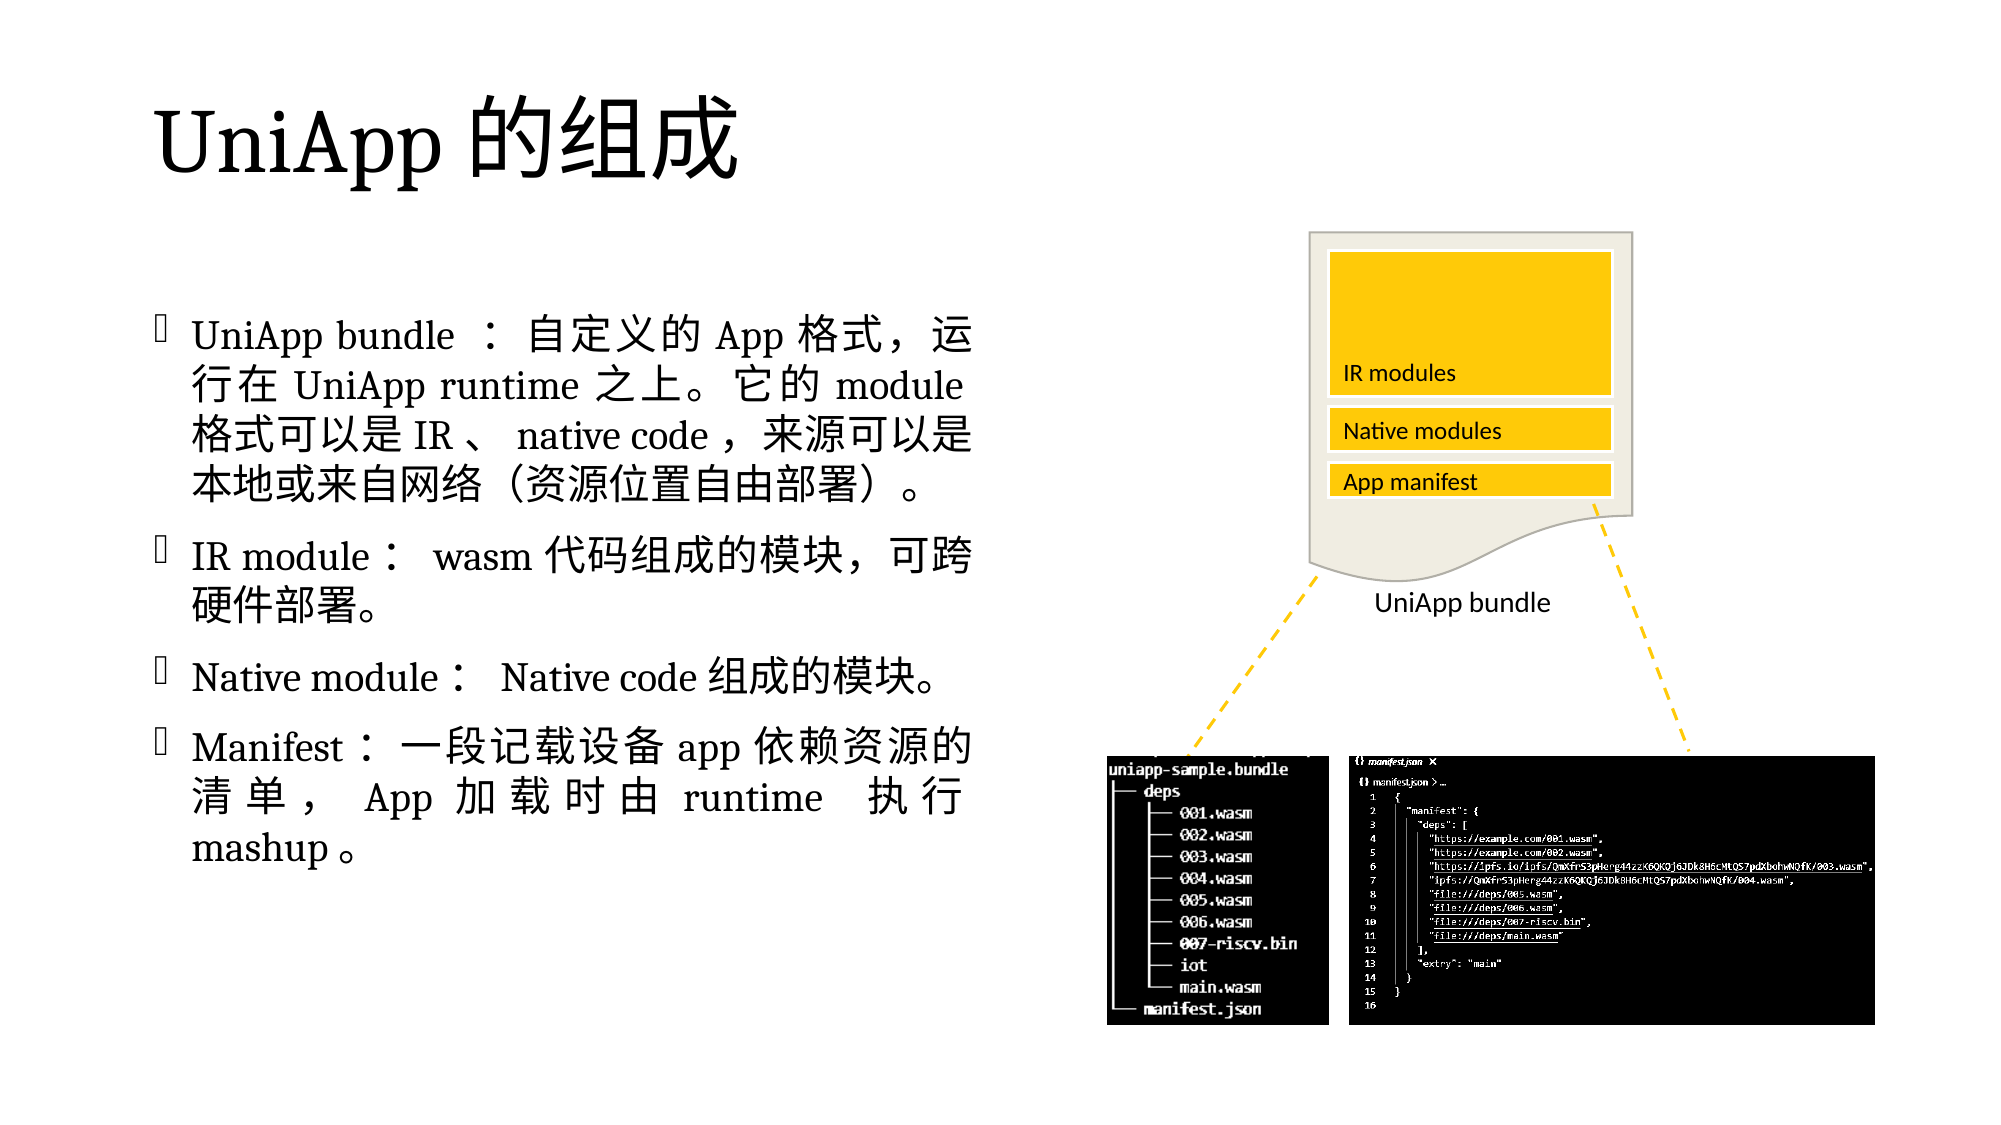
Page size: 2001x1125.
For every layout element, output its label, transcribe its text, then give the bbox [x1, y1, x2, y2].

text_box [1183, 576, 1317, 756]
picture [1349, 755, 1875, 1025]
list UniApp bundle ：自定义的App格式，运行在UniApp runtime之上。它的module格式可以是IR、native code，来源可以是本地或来自网络（资源位置自由部署）。 IR module：wasm代码组成的模块，可跨硬件部署。 Native module：Native code组成的模块。 Manifest：一段记载设备app依赖资源的清单，App加载时由runtime 执行mashup。 [138, 299, 989, 1014]
text_box UniApp bundle [1359, 576, 1567, 627]
text_box IR modules [1328, 348, 1568, 394]
picture [1107, 756, 1329, 1025]
text_box [1308, 231, 1634, 583]
text_box App manifest [1327, 461, 1614, 499]
text_box [1327, 249, 1614, 398]
title UniApp的组成 [138, 60, 1864, 225]
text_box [1585, 483, 1689, 752]
text_box Native modules [1327, 405, 1614, 453]
